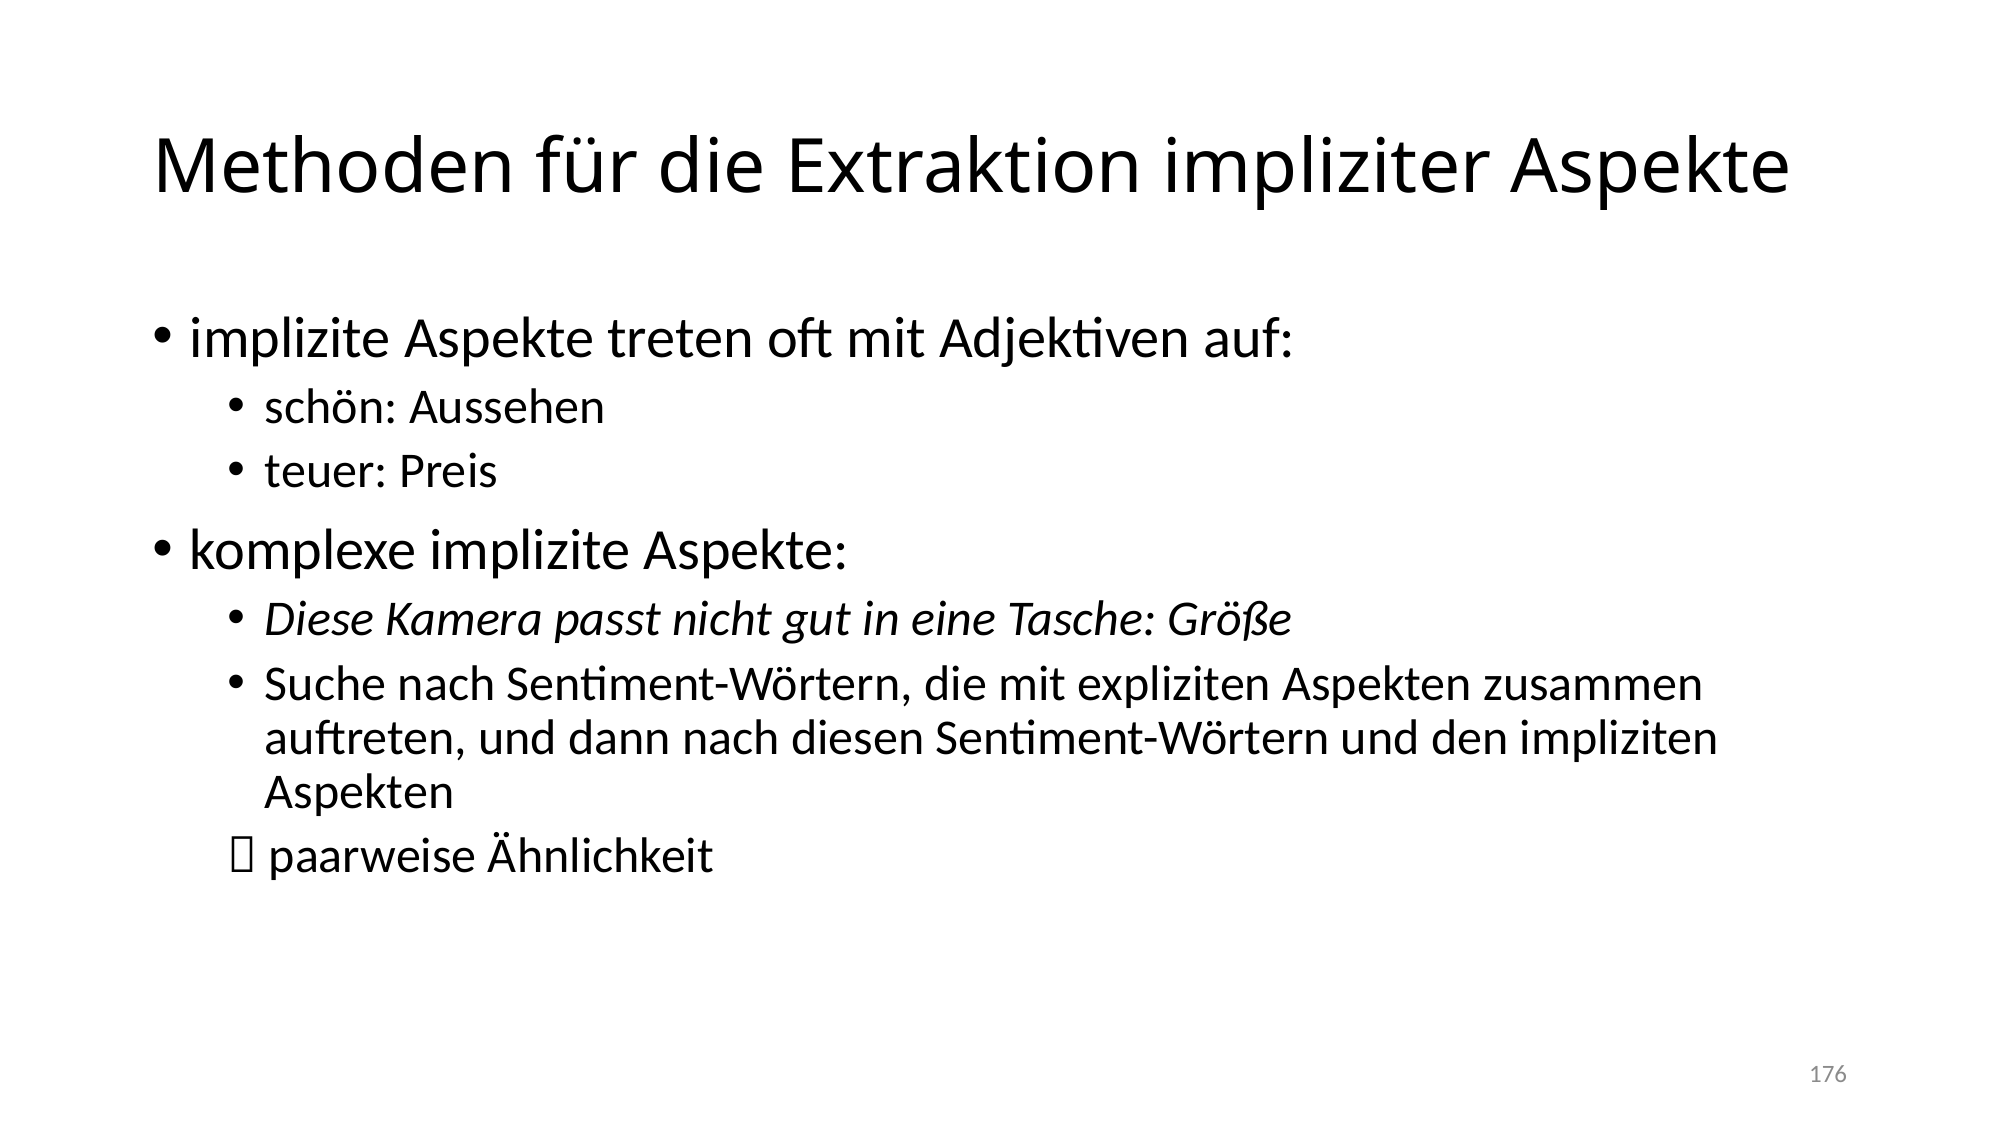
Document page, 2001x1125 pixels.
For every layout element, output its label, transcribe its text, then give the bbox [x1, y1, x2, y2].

slide_number 176 [1412, 1042, 1863, 1103]
list implizite Aspekte treten oft mit Adjektiven auf: schön: Aussehen teuer: Preis komplexe implizite Aspekte: Diese Kamera passt nicht gut in eine Tasche: Größe Suche nach Sentiment-Wörtern, die mit expliziten Aspekten zusammen auftreten, und dann nach diesen Sentiment-Wörtern und den impliziten Aspekten  paarweise Ähnlichkeit [137, 299, 1863, 1014]
title Methoden für die Extraktion impliziter Aspekte [137, 59, 1863, 278]
